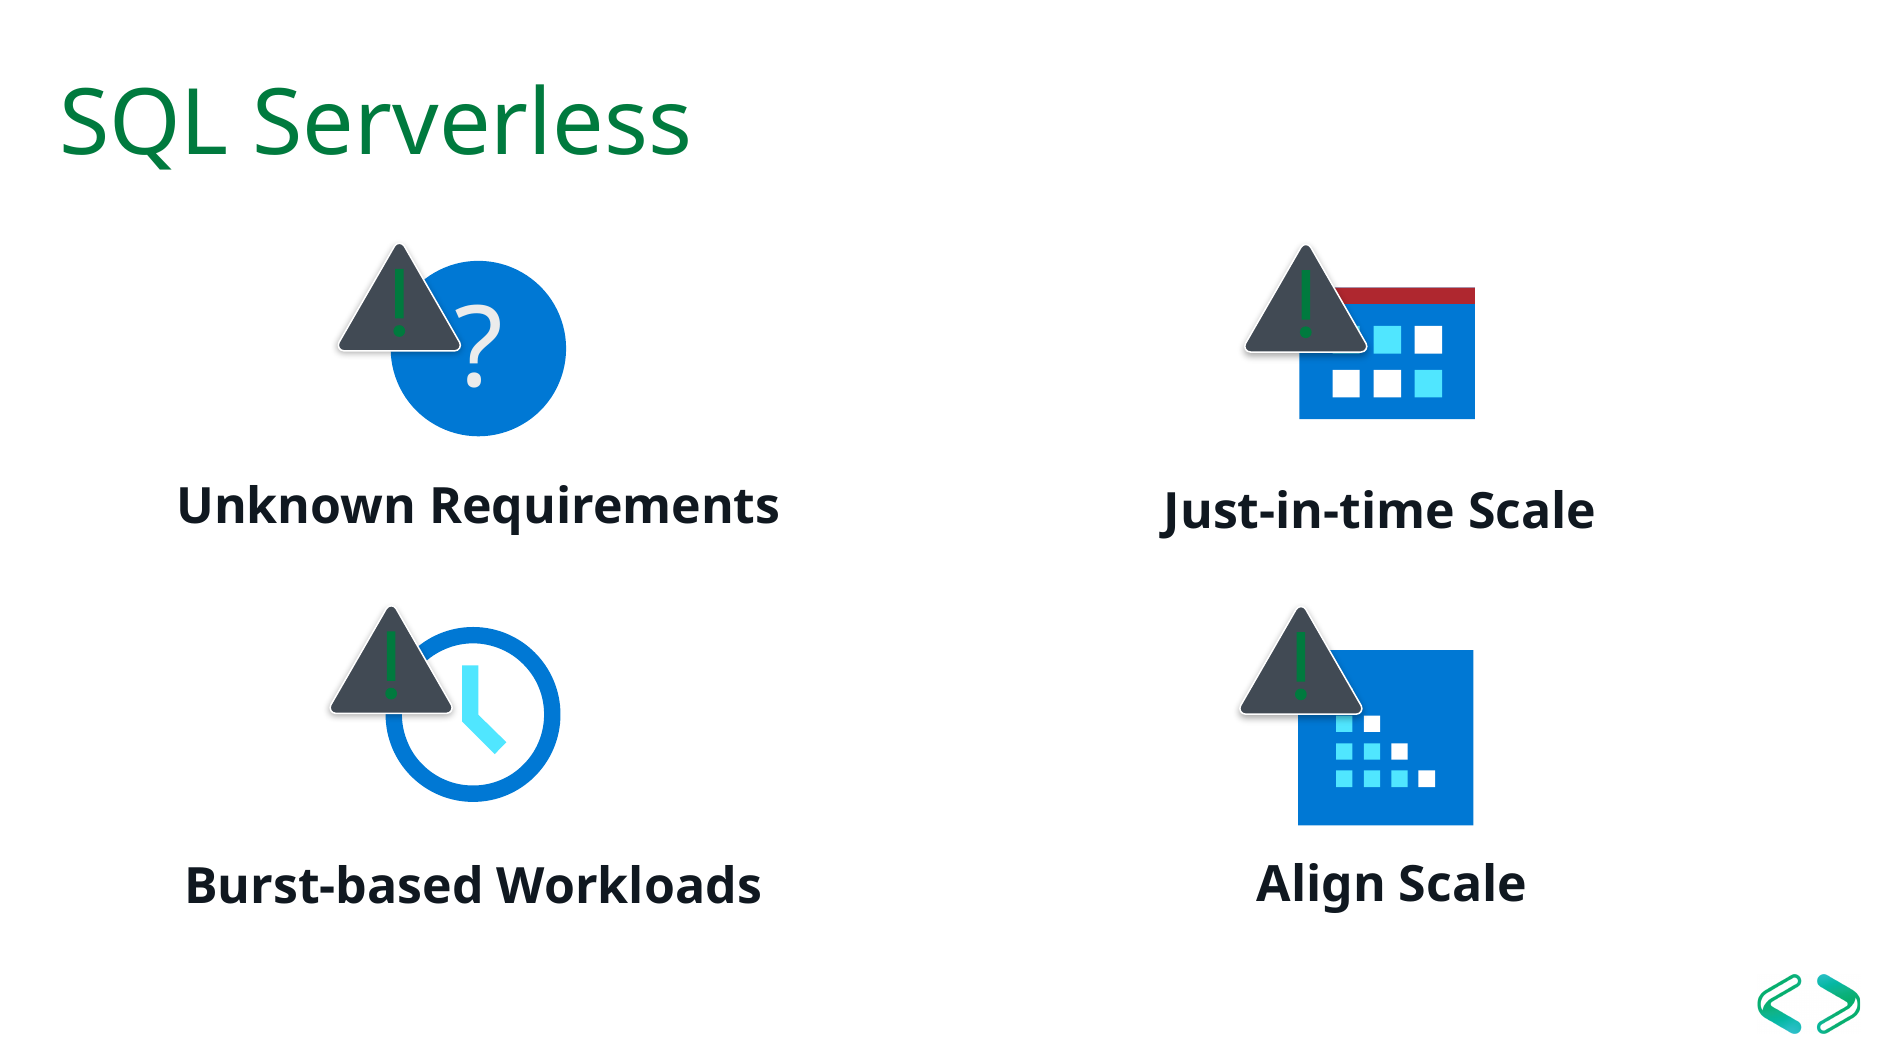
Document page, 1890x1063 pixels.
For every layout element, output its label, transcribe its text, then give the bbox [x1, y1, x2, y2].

text_box Just-in-time Scale [1062, 471, 1698, 546]
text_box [329, 605, 561, 803]
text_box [1239, 606, 1474, 826]
text_box Burst-based Workloads [155, 845, 791, 921]
text_box Unknown Requirements [161, 466, 796, 542]
title SQL Serverless [59, 59, 1831, 178]
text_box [1244, 244, 1475, 420]
text_box Align Scale [1074, 844, 1710, 920]
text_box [338, 243, 567, 437]
